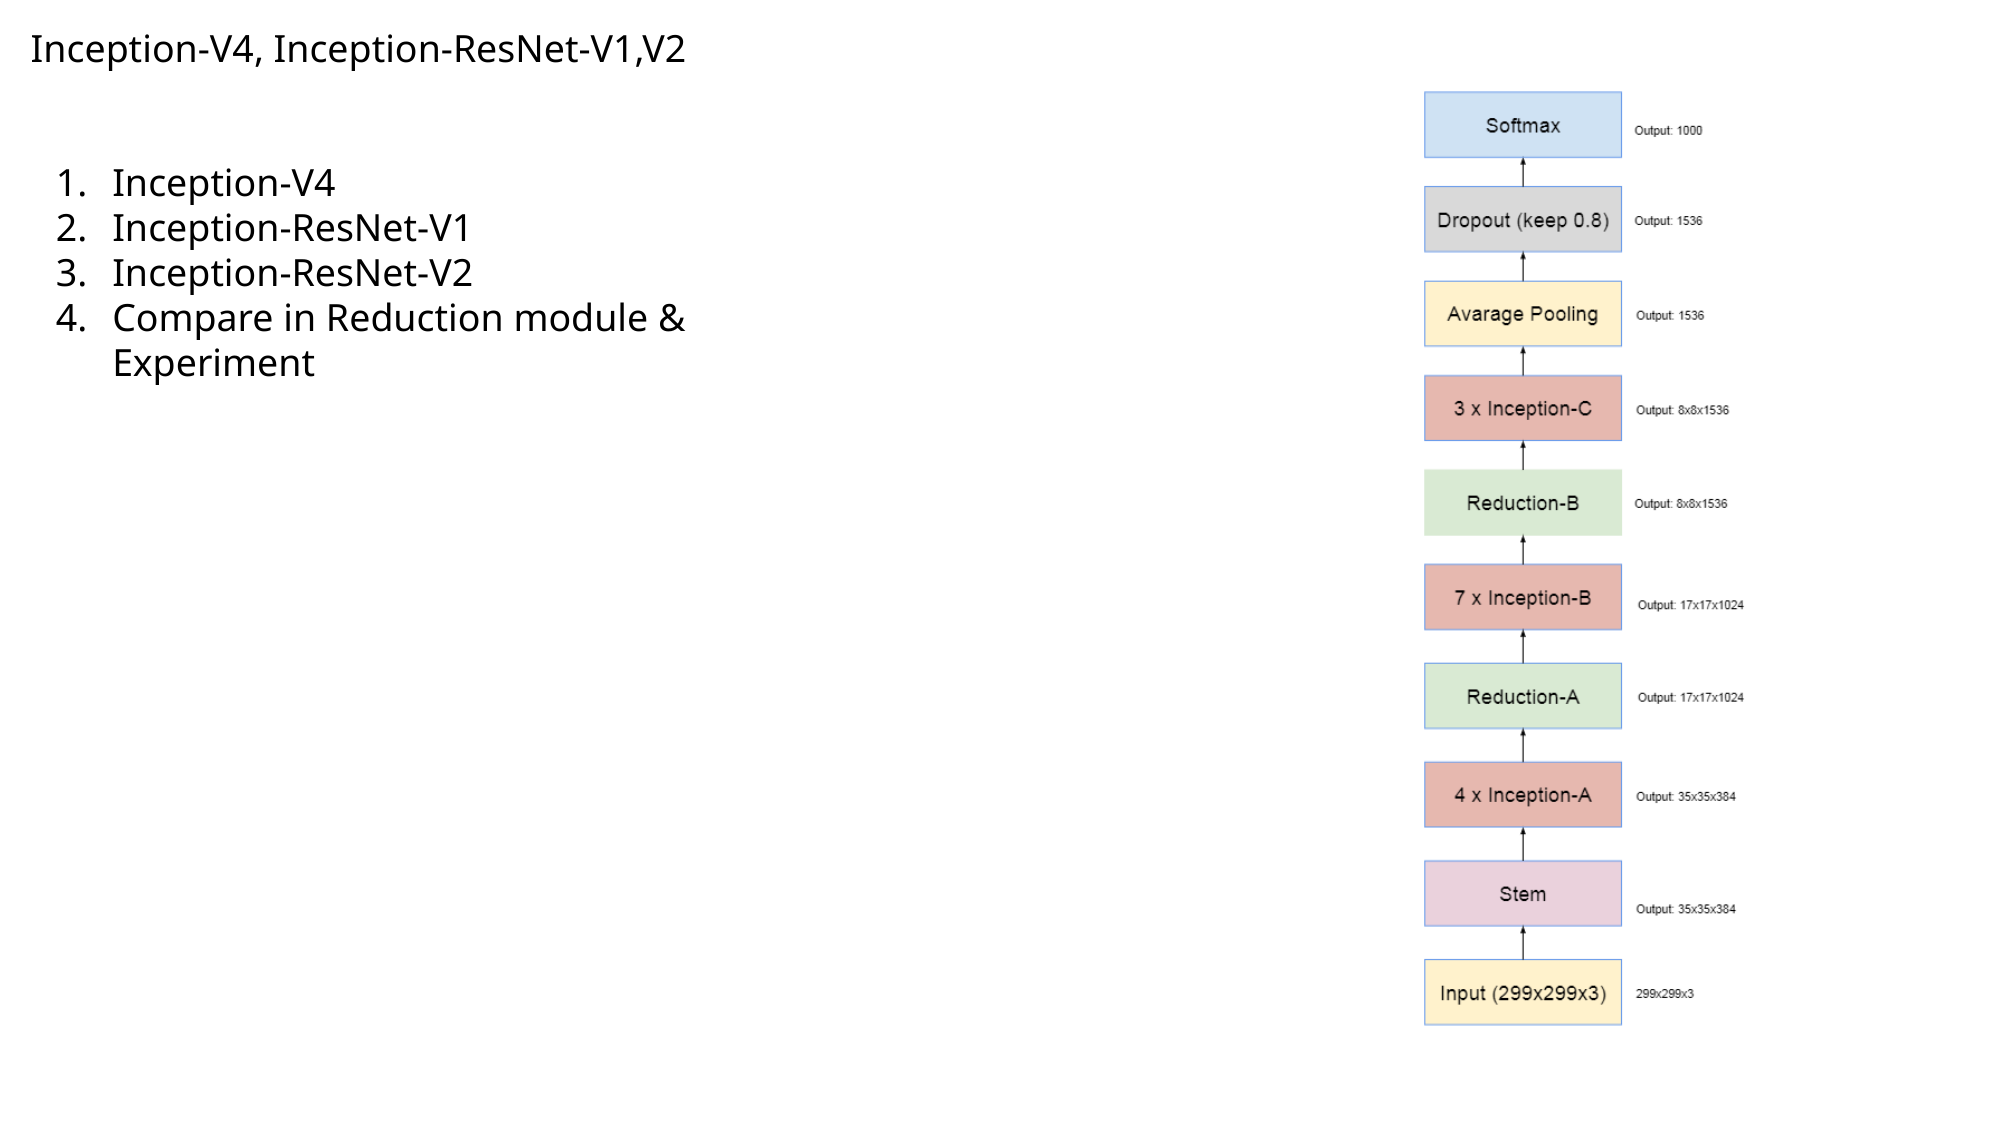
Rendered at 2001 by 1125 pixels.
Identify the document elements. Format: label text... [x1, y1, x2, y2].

picture [1393, 77, 1754, 1037]
text_box Inception-V4, Inception-ResNet-V1,V2 [15, 17, 1108, 78]
text_box Inception-V4 Inception-ResNet-V1 Inception-ResNet-V2 Compare in Reduction module & Experiment [41, 151, 900, 392]
